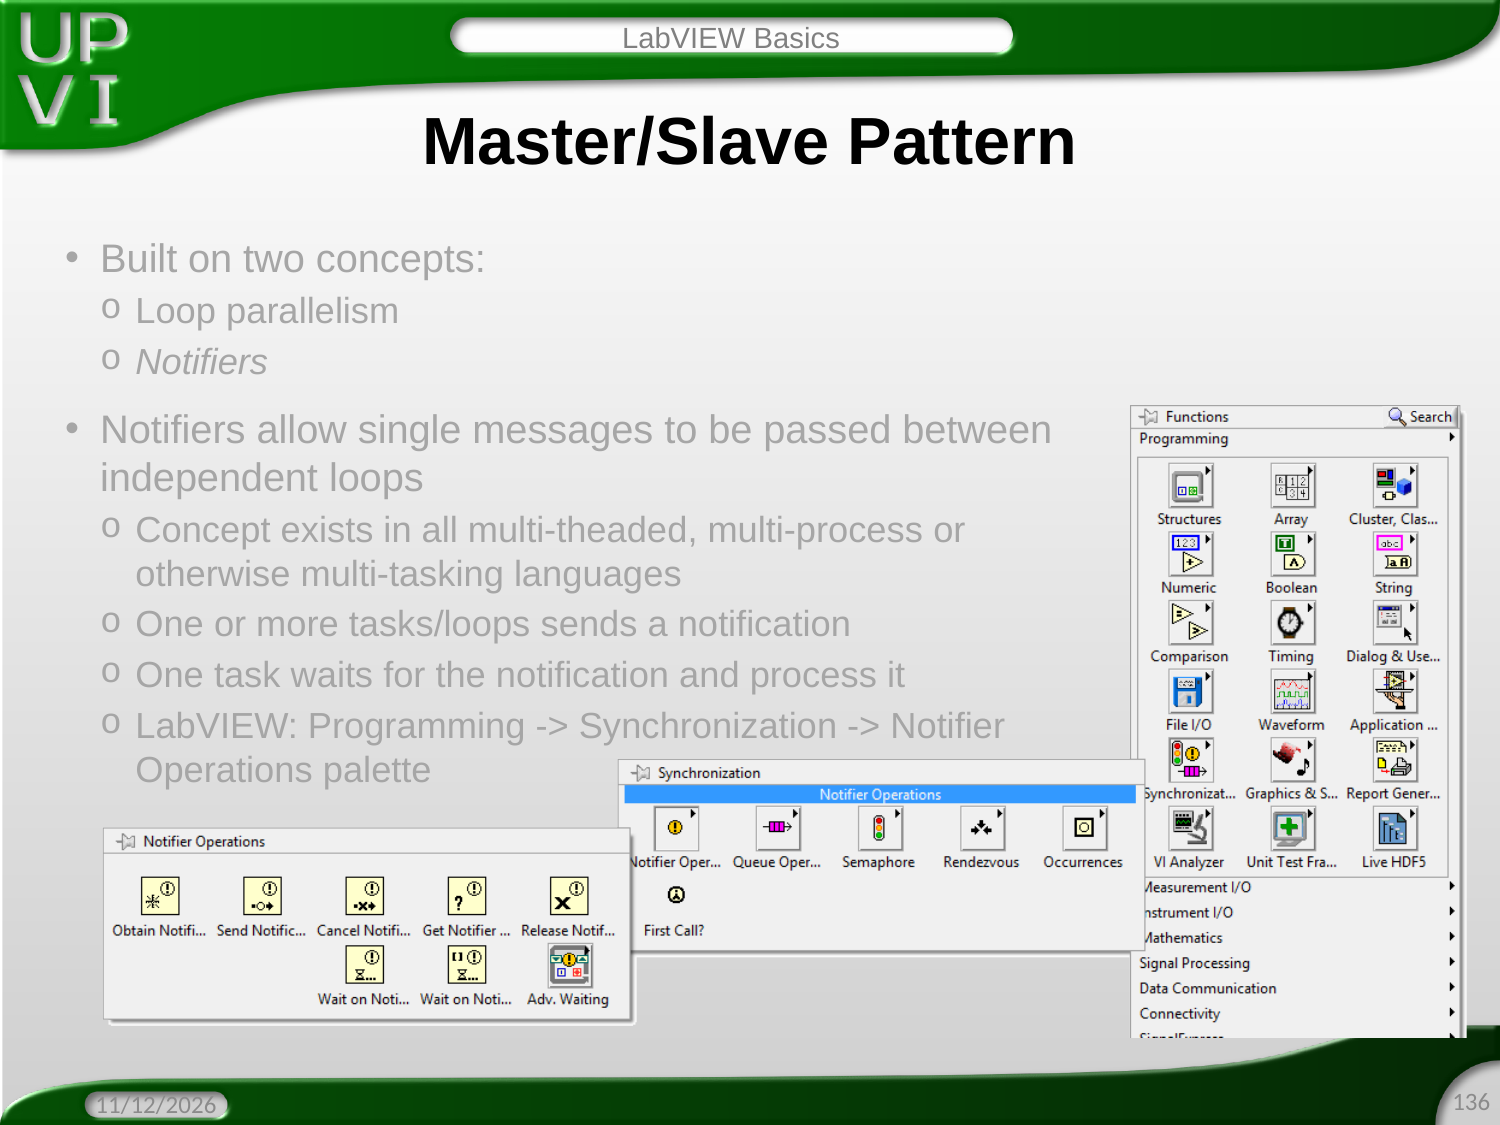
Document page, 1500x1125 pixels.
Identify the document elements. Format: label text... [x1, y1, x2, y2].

title Master/Slave Pattern [75, 75, 1425, 200]
footer LabVIEW Basics [450, 6, 1013, 67]
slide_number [75, 1073, 238, 1125]
slide_number 136 [1155, 1069, 1500, 1125]
list Built on two concepts: Loop parallelism Notifiers Notifiers allow single messages to be passed between independent loops Concept exists in all multi-theaded, multi-process or otherwise multi-tasking languages One or more tasks/loops sends a notification One task waits for the notification and process it LabVIEW: Programming -> Synchronization -> Notifier Operations palette [50, 224, 1100, 800]
picture [0, 0, 1500, 1125]
